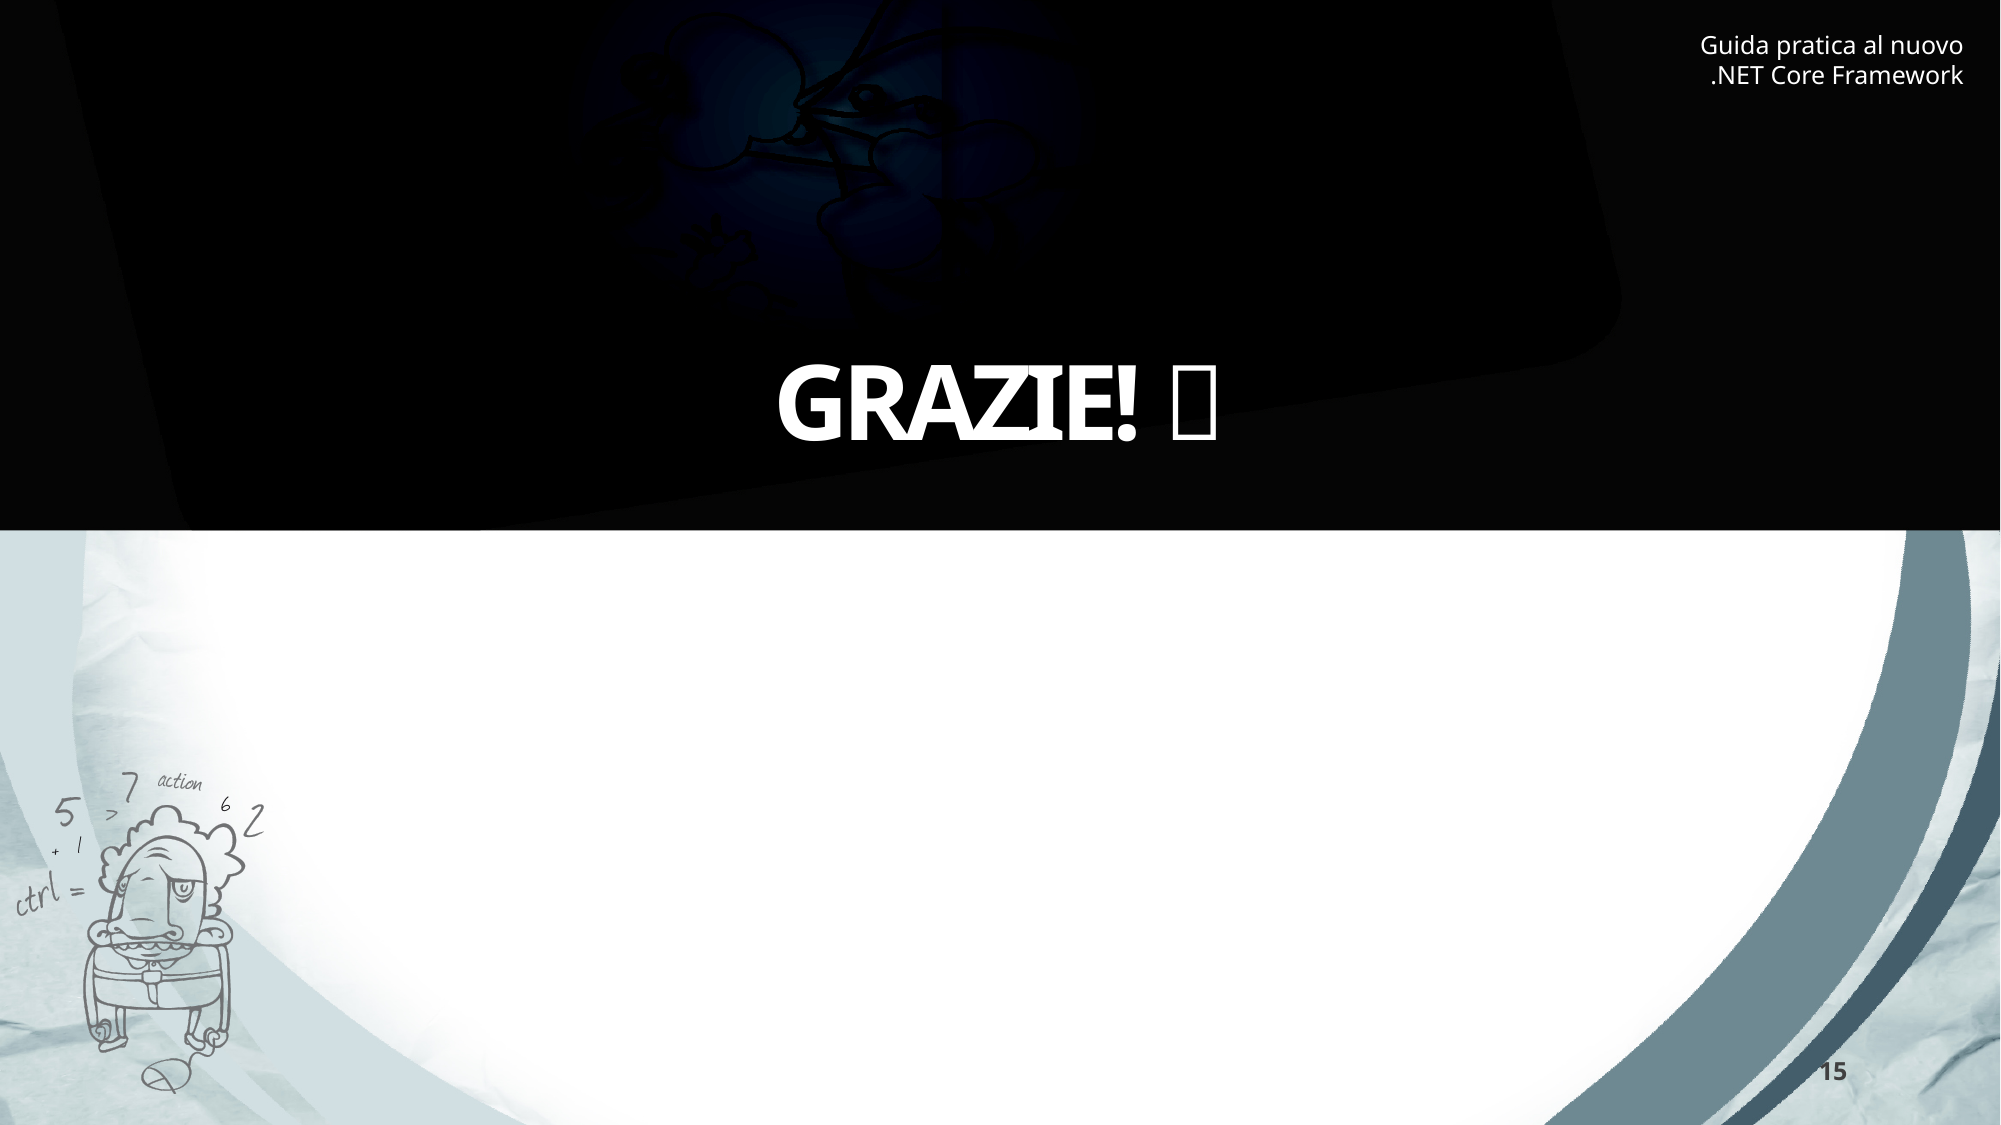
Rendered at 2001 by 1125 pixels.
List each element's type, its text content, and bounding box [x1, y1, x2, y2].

picture [0, 0, 2001, 1125]
title GRAZIE!  [137, 341, 1863, 680]
slide_number 15 [1412, 1042, 1863, 1103]
text_box Guida pratica al nuovo .NET Core Framework [1543, 22, 1979, 98]
